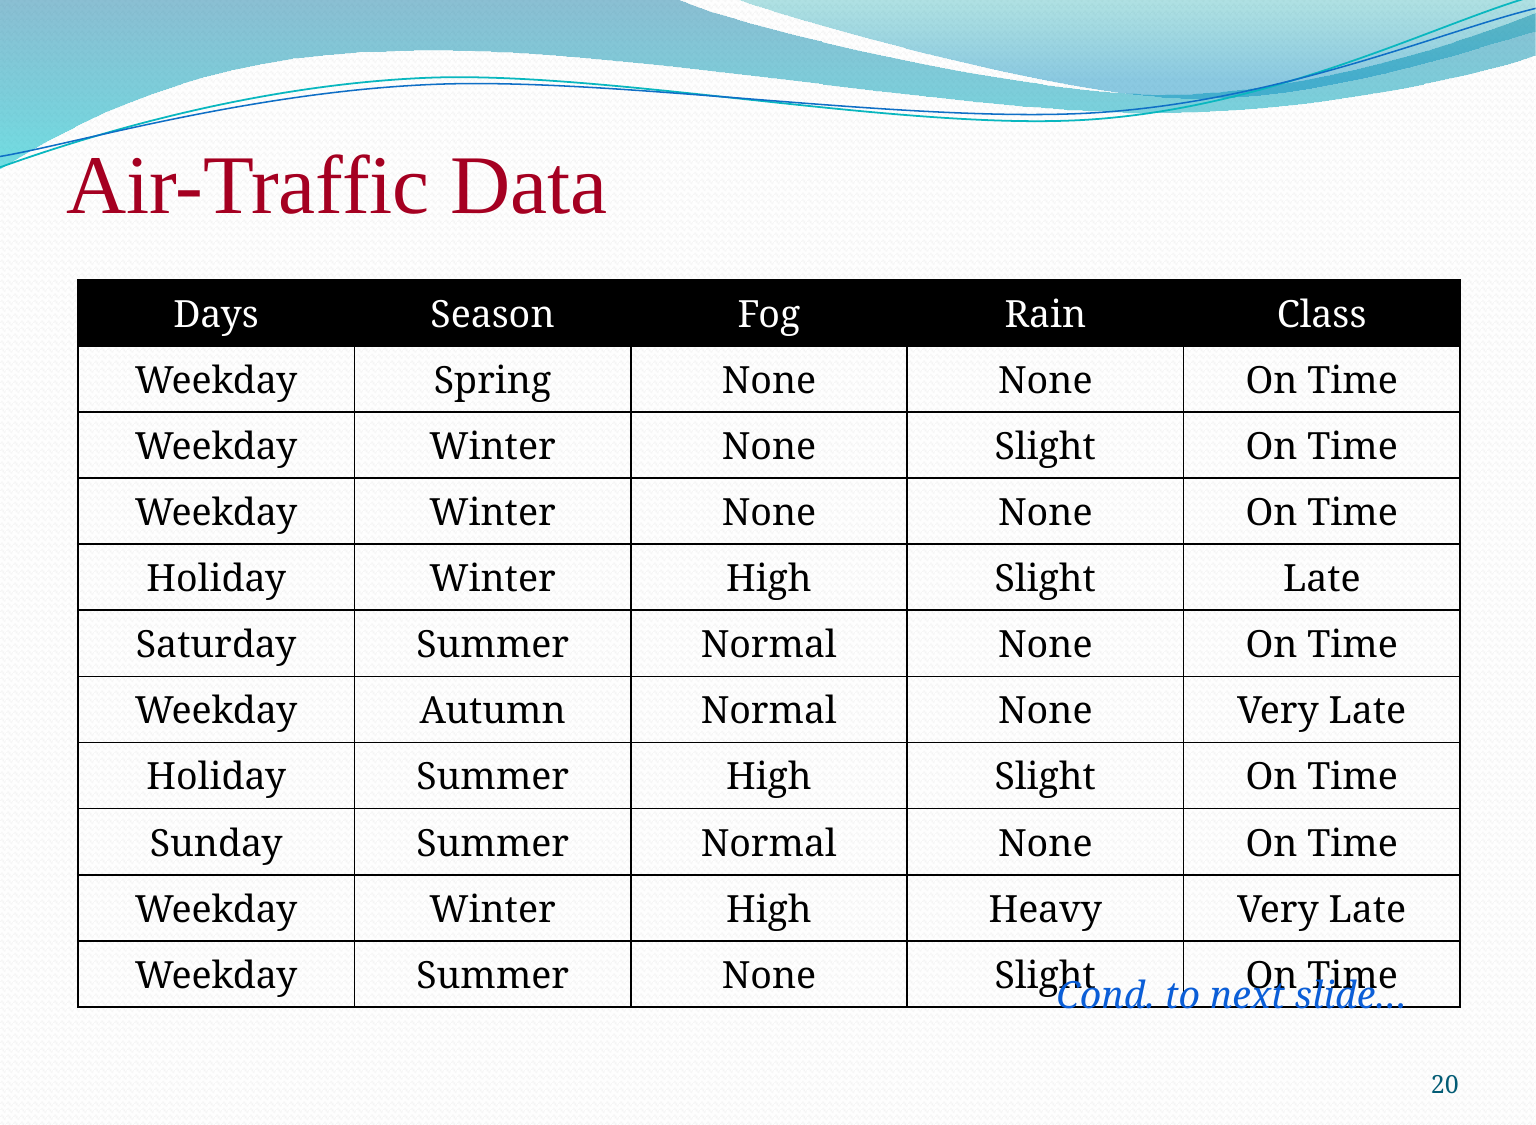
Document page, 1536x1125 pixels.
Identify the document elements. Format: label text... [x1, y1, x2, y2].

table_cell None [632, 479, 906, 543]
table_cell Weekday [79, 876, 354, 940]
table_cell Weekday [79, 677, 354, 742]
table_cell None [908, 677, 1183, 742]
table_header Season [355, 281, 630, 345]
table_cell Spring [355, 347, 630, 411]
table_cell Slight [908, 545, 1183, 609]
table_cell Normal [632, 677, 906, 742]
table_cell None [908, 809, 1183, 874]
table_header Rain [908, 281, 1183, 345]
table_cell Very Late [1184, 677, 1459, 742]
table_cell Summer [355, 809, 630, 874]
table_header Class [1184, 281, 1459, 345]
slide_number 20 [1330, 1042, 1459, 1103]
table_cell Heavy [908, 876, 1183, 940]
table_cell Winter [355, 876, 630, 940]
table_cell On Time [1184, 479, 1459, 543]
table_cell Autumn [355, 677, 630, 742]
table_cell None [908, 611, 1183, 676]
table_cell Weekday [79, 413, 354, 477]
table_header Fog [632, 281, 906, 345]
table_cell None [632, 413, 906, 477]
table_cell Holiday [79, 545, 354, 609]
table_cell Holiday [79, 743, 354, 808]
table_cell High [632, 545, 906, 609]
table_cell Winter [355, 479, 630, 543]
table_cell Winter [355, 545, 630, 609]
table_cell On Time [1184, 347, 1459, 411]
title Air-Traffic Data [66, 42, 1449, 231]
table_cell Saturday [79, 611, 354, 676]
table_cell High [632, 743, 906, 808]
table_cell Summer [355, 611, 630, 676]
table_cell Summer [355, 743, 630, 808]
table_cell None [908, 479, 1183, 543]
table_cell None [908, 347, 1183, 411]
table_cell Late [1184, 545, 1459, 609]
table_cell None [632, 347, 906, 411]
table_cell Weekday [79, 347, 354, 411]
table_cell Normal [632, 611, 906, 676]
table_cell Slight [908, 743, 1183, 808]
table_cell None [632, 942, 906, 1006]
table_cell Very Late [1184, 876, 1459, 940]
table_cell On Time [1184, 942, 1459, 1006]
table_cell On Time [1184, 413, 1459, 477]
table_cell High [632, 876, 906, 940]
table_cell Sunday [79, 809, 354, 874]
table_header Days [79, 281, 354, 345]
text_box Cond. to next slide… [1041, 963, 1423, 1024]
table_cell On Time [1184, 611, 1459, 676]
table_cell Summer [355, 942, 630, 1006]
table_cell On Time [1184, 809, 1459, 874]
table_cell Weekday [79, 942, 354, 1006]
table_cell Normal [632, 809, 906, 874]
table_cell Slight [908, 413, 1183, 477]
table_cell Slight [908, 942, 1183, 1006]
table_cell Weekday [79, 479, 354, 543]
table_cell Winter [355, 413, 630, 477]
table_cell On Time [1184, 743, 1459, 808]
